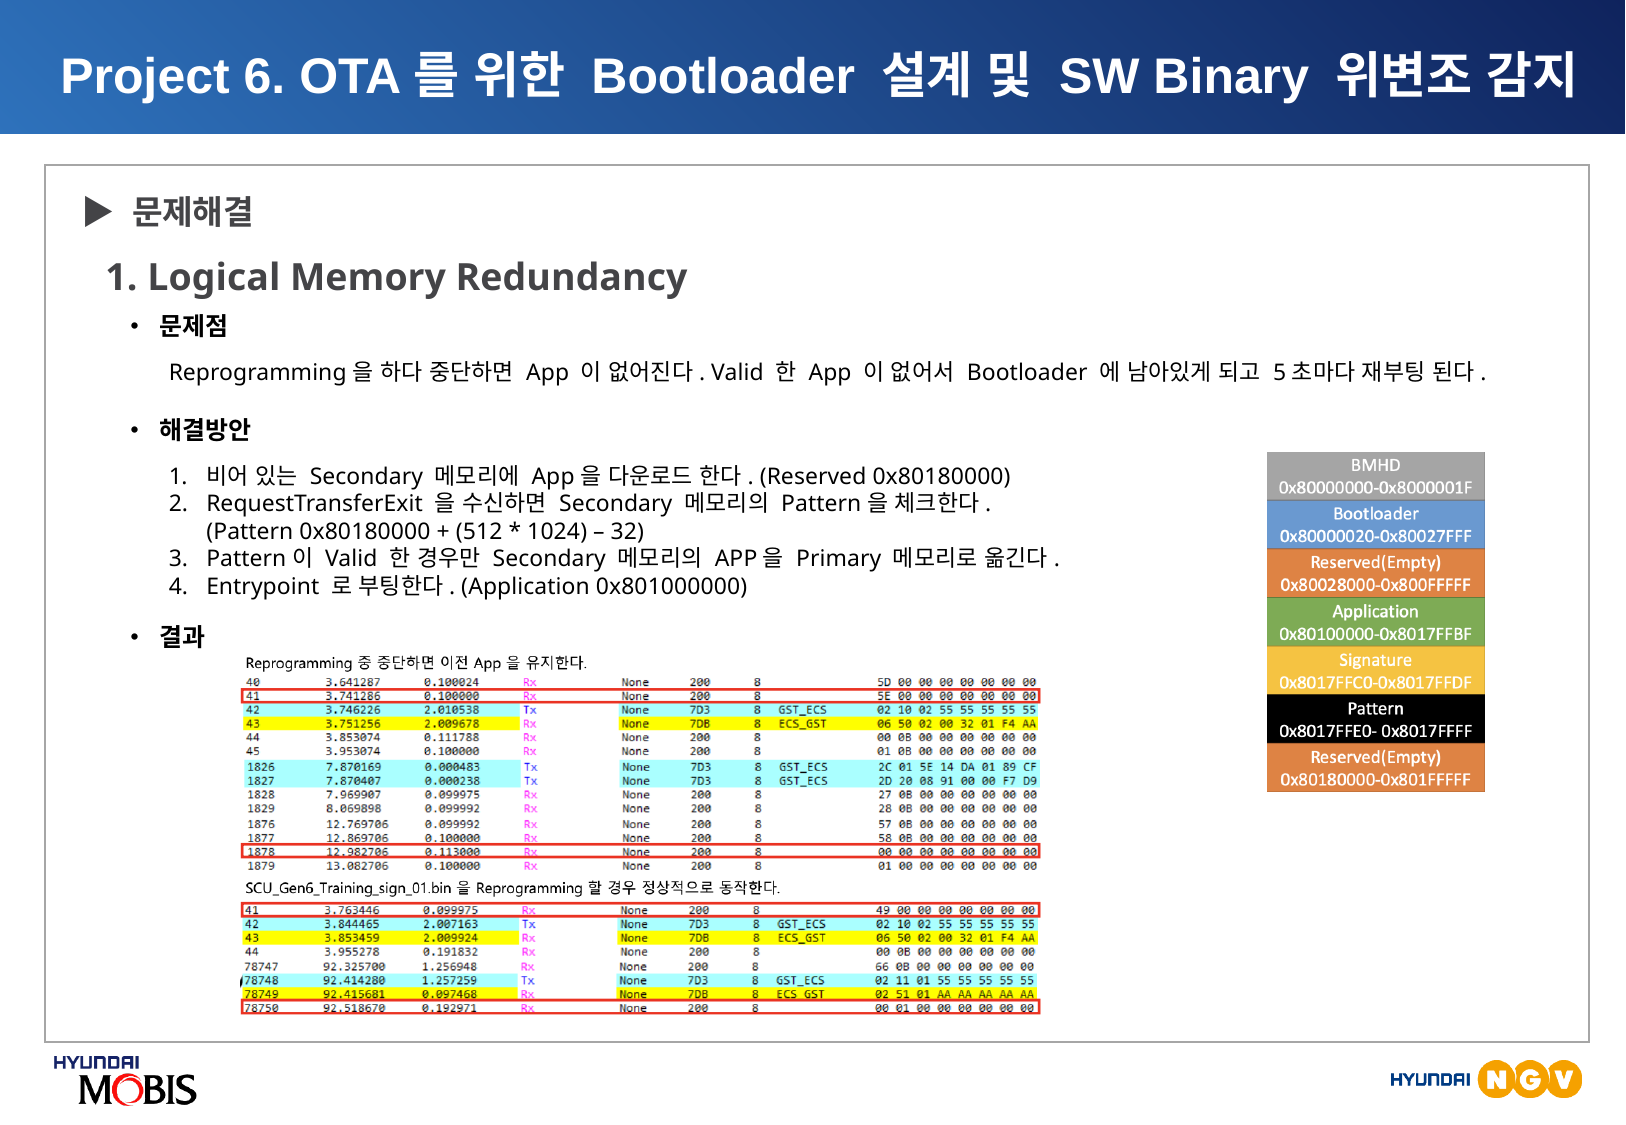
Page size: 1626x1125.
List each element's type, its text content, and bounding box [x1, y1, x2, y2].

text_box 비어 있는 Secondary 메모리에 App을 다운로드 한다. (Reserved 0x80180000) RequestTransferExit 을 수신하면 Secondary 메모리의 Pattern을 체크한다. (Pattern 0x80180000 + (512 * 1024) – 32) Pattern이 Valid 한 경우만 Secondary 메모리의 APP을 Primary 메모리로 옮긴다. Entrypoint 로 부팅한다. (Application 0x801000000) [154, 454, 1090, 607]
text_box [44, 164, 1590, 1043]
text_box • 해결방안 [107, 407, 1216, 452]
picture [240, 654, 1042, 1015]
picture [1391, 1060, 1582, 1098]
text_box 1. Logical Memory Redundancy [90, 245, 904, 306]
text_box • 문제점 [107, 303, 1216, 348]
text_box ▶ 문제해결 [66, 181, 1216, 239]
text_box Project 6. OTA를 위한 Bootloader 설계 및 SW Binary 위변조 감지 [44, 31, 1610, 116]
text_box • 결과 [107, 613, 1216, 659]
picture [1267, 452, 1485, 792]
text_box Reprogramming을 하다 중단하면 App 이 없어진다. Valid 한 App 이 없어서 Bootloader 에 남아있게 되고 5초마다 재부팅 된다. [153, 349, 1533, 393]
picture [26, 1037, 238, 1121]
